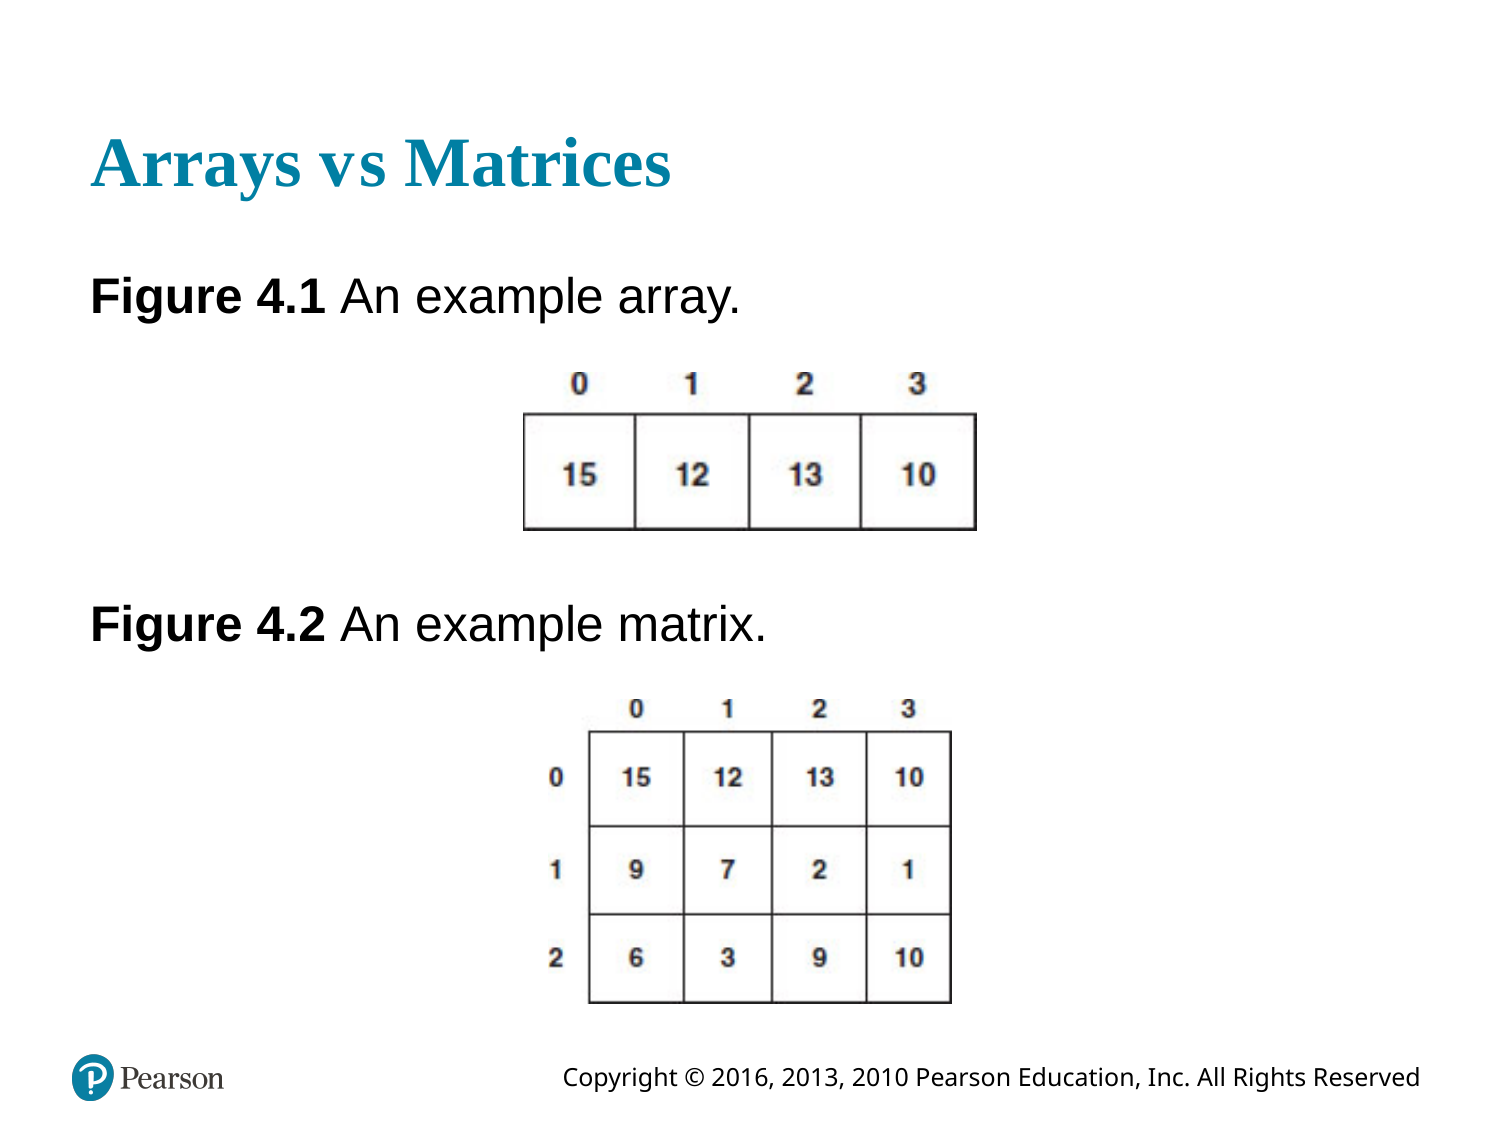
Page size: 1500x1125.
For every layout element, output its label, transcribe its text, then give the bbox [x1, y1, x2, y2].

picture [72, 1054, 88, 1070]
title Arrays versus Matrices [75, 35, 1425, 216]
list Figure 4.1 An example array. [75, 262, 1425, 325]
list Figure 4.2 An example matrix. [75, 576, 1425, 648]
picture [548, 699, 952, 1005]
picture [98, 1054, 224, 1101]
picture [72, 1087, 83, 1101]
picture [80, 1063, 106, 1088]
picture [522, 372, 978, 532]
